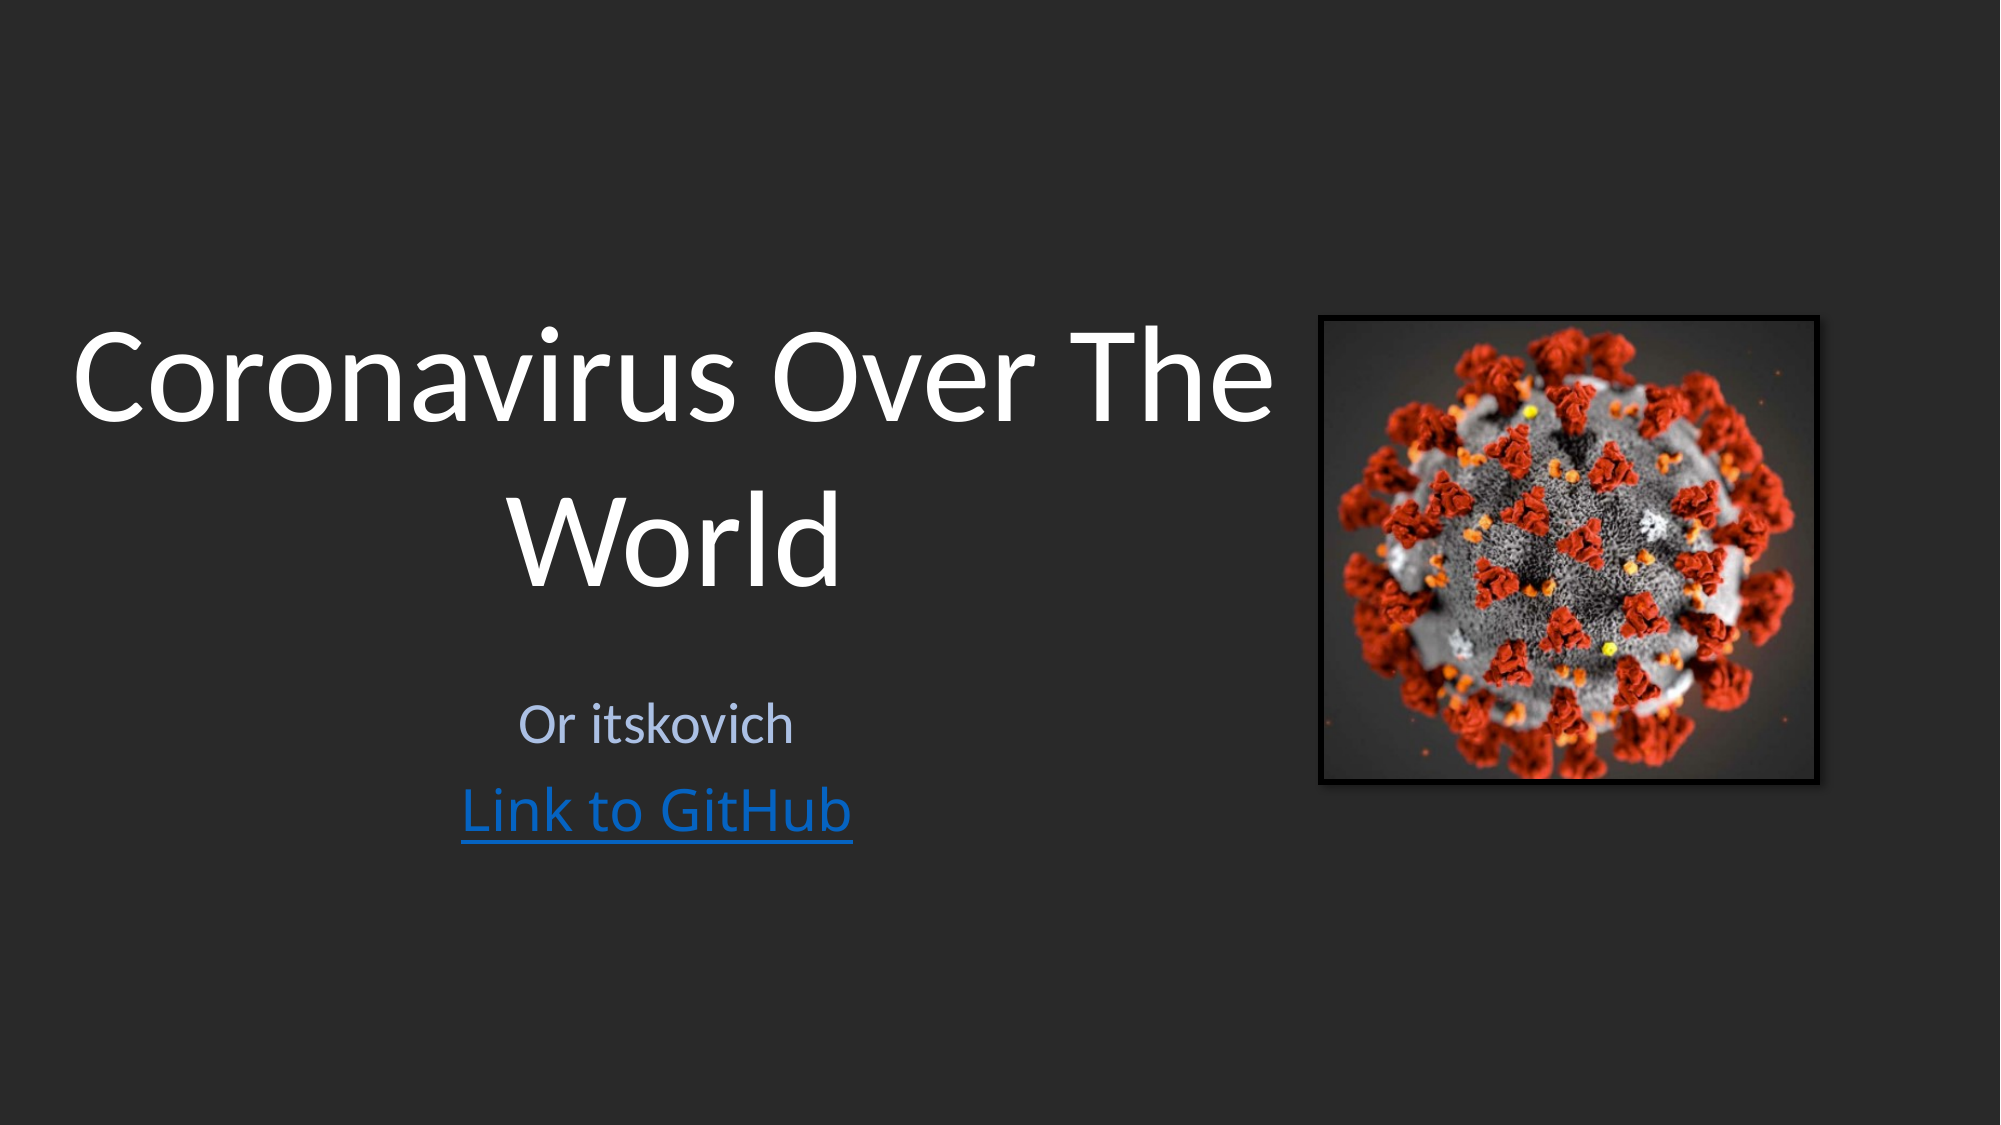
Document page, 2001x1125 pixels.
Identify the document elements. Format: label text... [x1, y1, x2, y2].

picture [1324, 321, 1815, 779]
subtitle Or itskovich Link to GitHub [244, 686, 1070, 1066]
text_box Coronavirus Over The World [34, 276, 1318, 621]
